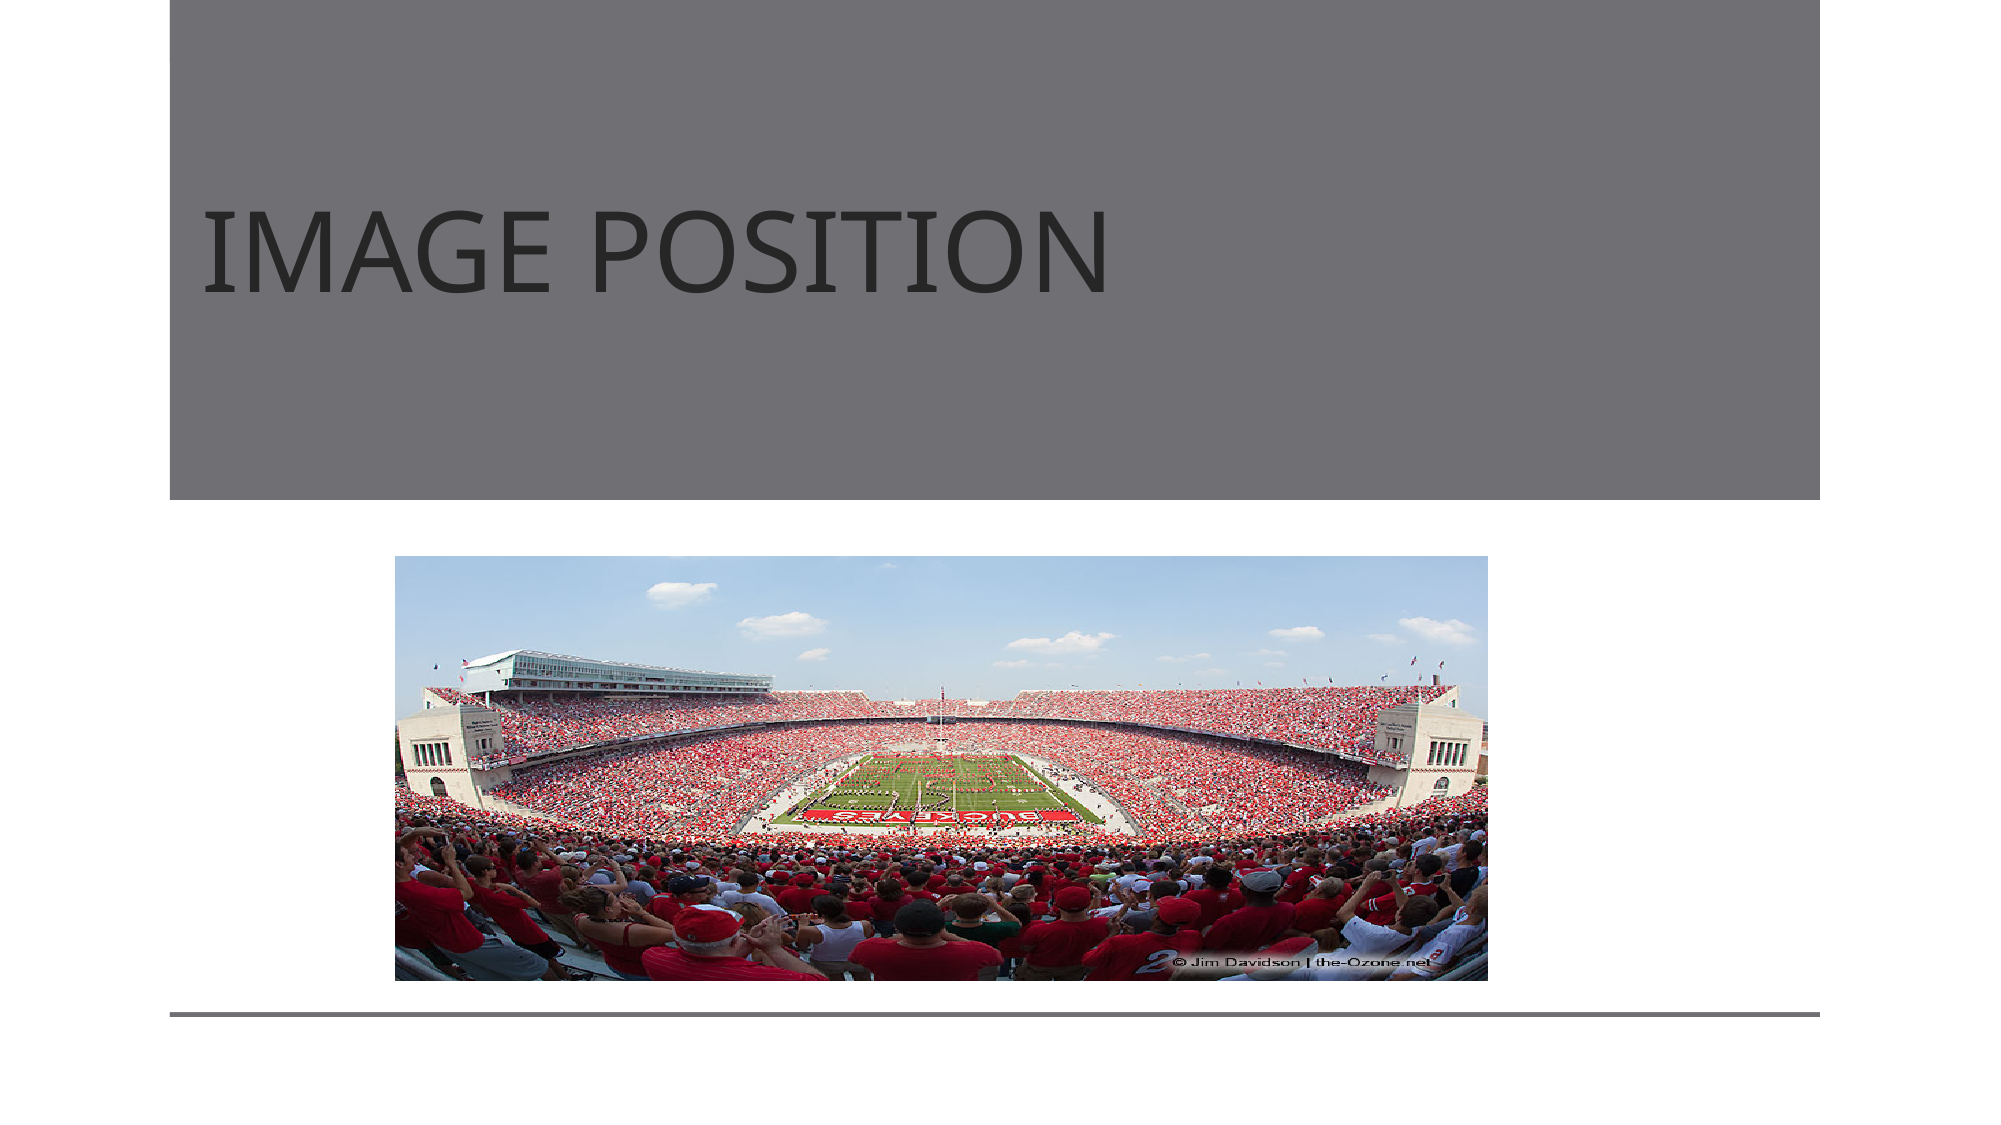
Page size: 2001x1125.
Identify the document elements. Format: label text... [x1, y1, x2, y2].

picture [394, 555, 1488, 982]
title Image Position [186, 48, 1837, 323]
